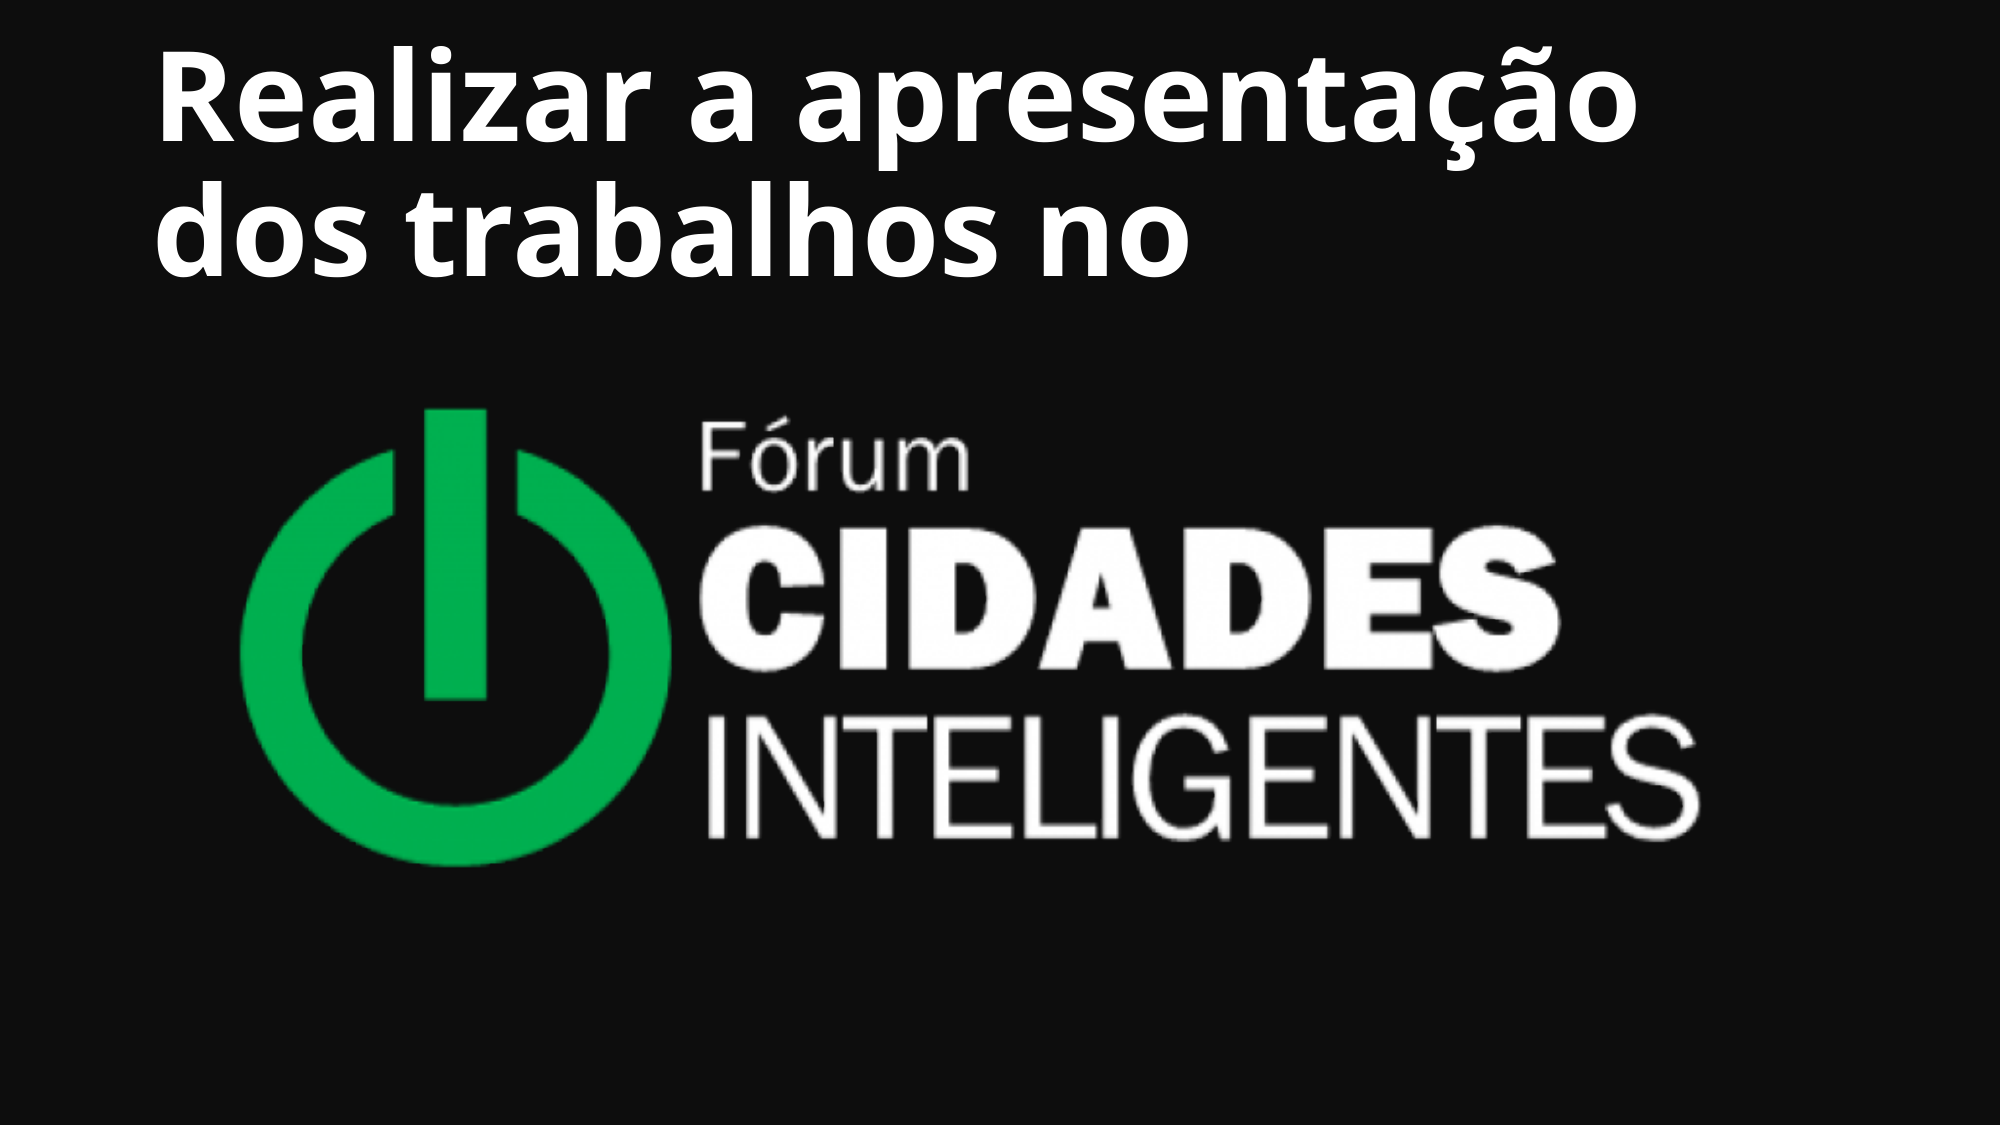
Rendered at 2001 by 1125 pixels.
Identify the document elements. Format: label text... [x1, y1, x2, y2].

picture [231, 391, 1718, 880]
title Realizar a apresentação dos trabalhos no [137, 59, 1863, 278]
